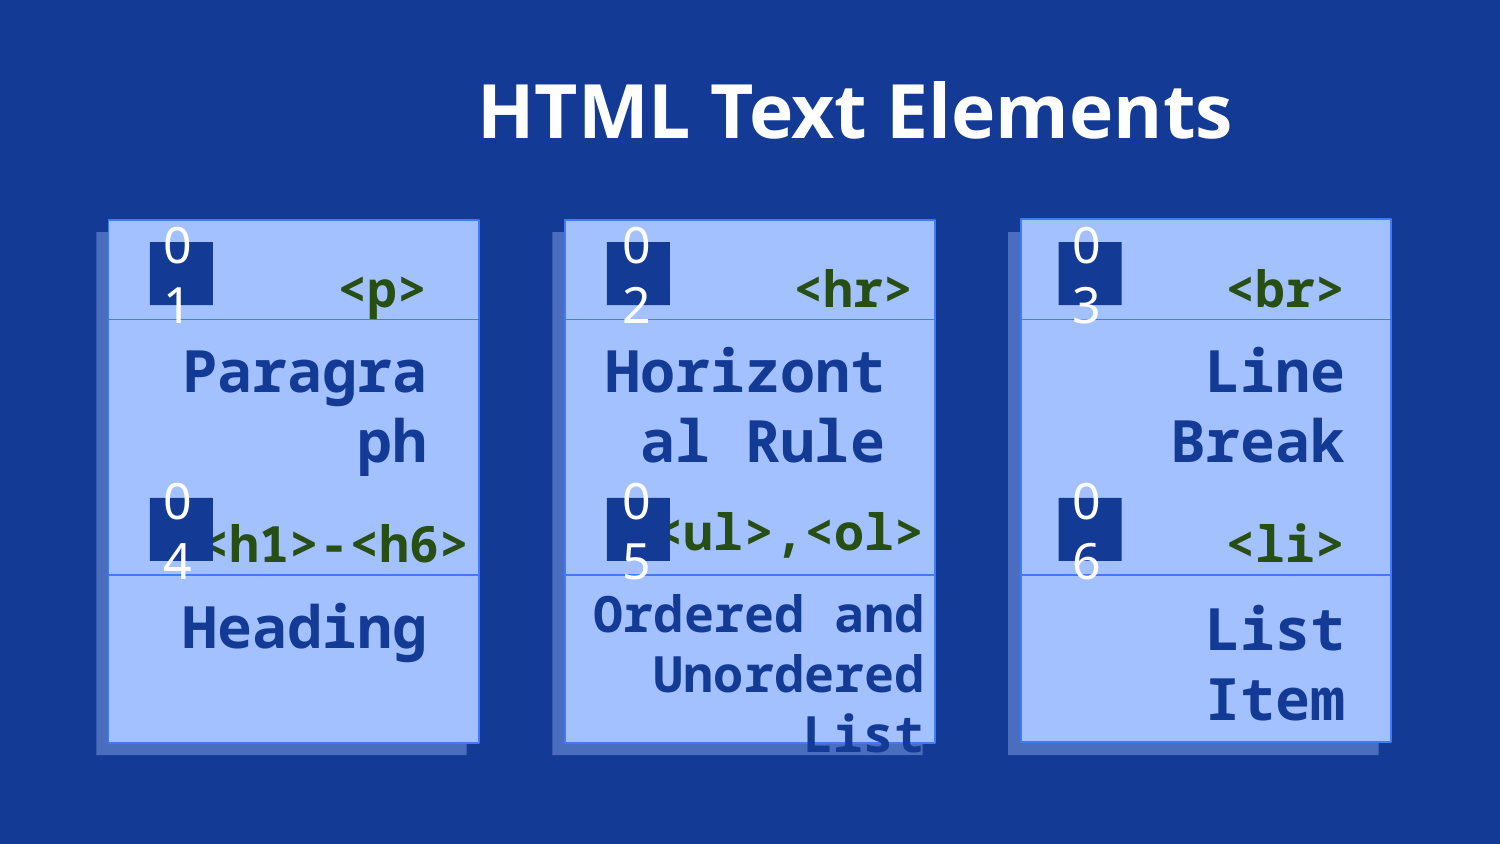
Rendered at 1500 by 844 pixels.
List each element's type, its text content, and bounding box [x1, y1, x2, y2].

title <ul>,<ol> [584, 524, 933, 576]
title <p> [221, 268, 443, 333]
title <li> [1130, 524, 1361, 588]
subtitle Heading [143, 575, 443, 731]
subtitle Line Break [1034, 319, 1361, 498]
title 03 [1057, 242, 1131, 306]
title 02 [607, 242, 681, 306]
title 06 [1057, 497, 1131, 561]
title <h1>-<h6> [158, 524, 485, 588]
subtitle Horizontal Rule [576, 319, 901, 455]
title 05 [607, 497, 681, 561]
title <hr> [691, 249, 929, 333]
subtitle Ordered and Unordered List [551, 567, 939, 740]
title <br> [1130, 268, 1361, 333]
subtitle Paragraph [143, 319, 443, 455]
title 04 [148, 497, 222, 561]
title 01 [148, 242, 212, 306]
subtitle List Item [1044, 577, 1361, 733]
title HTML Text Elements [314, 48, 1397, 172]
